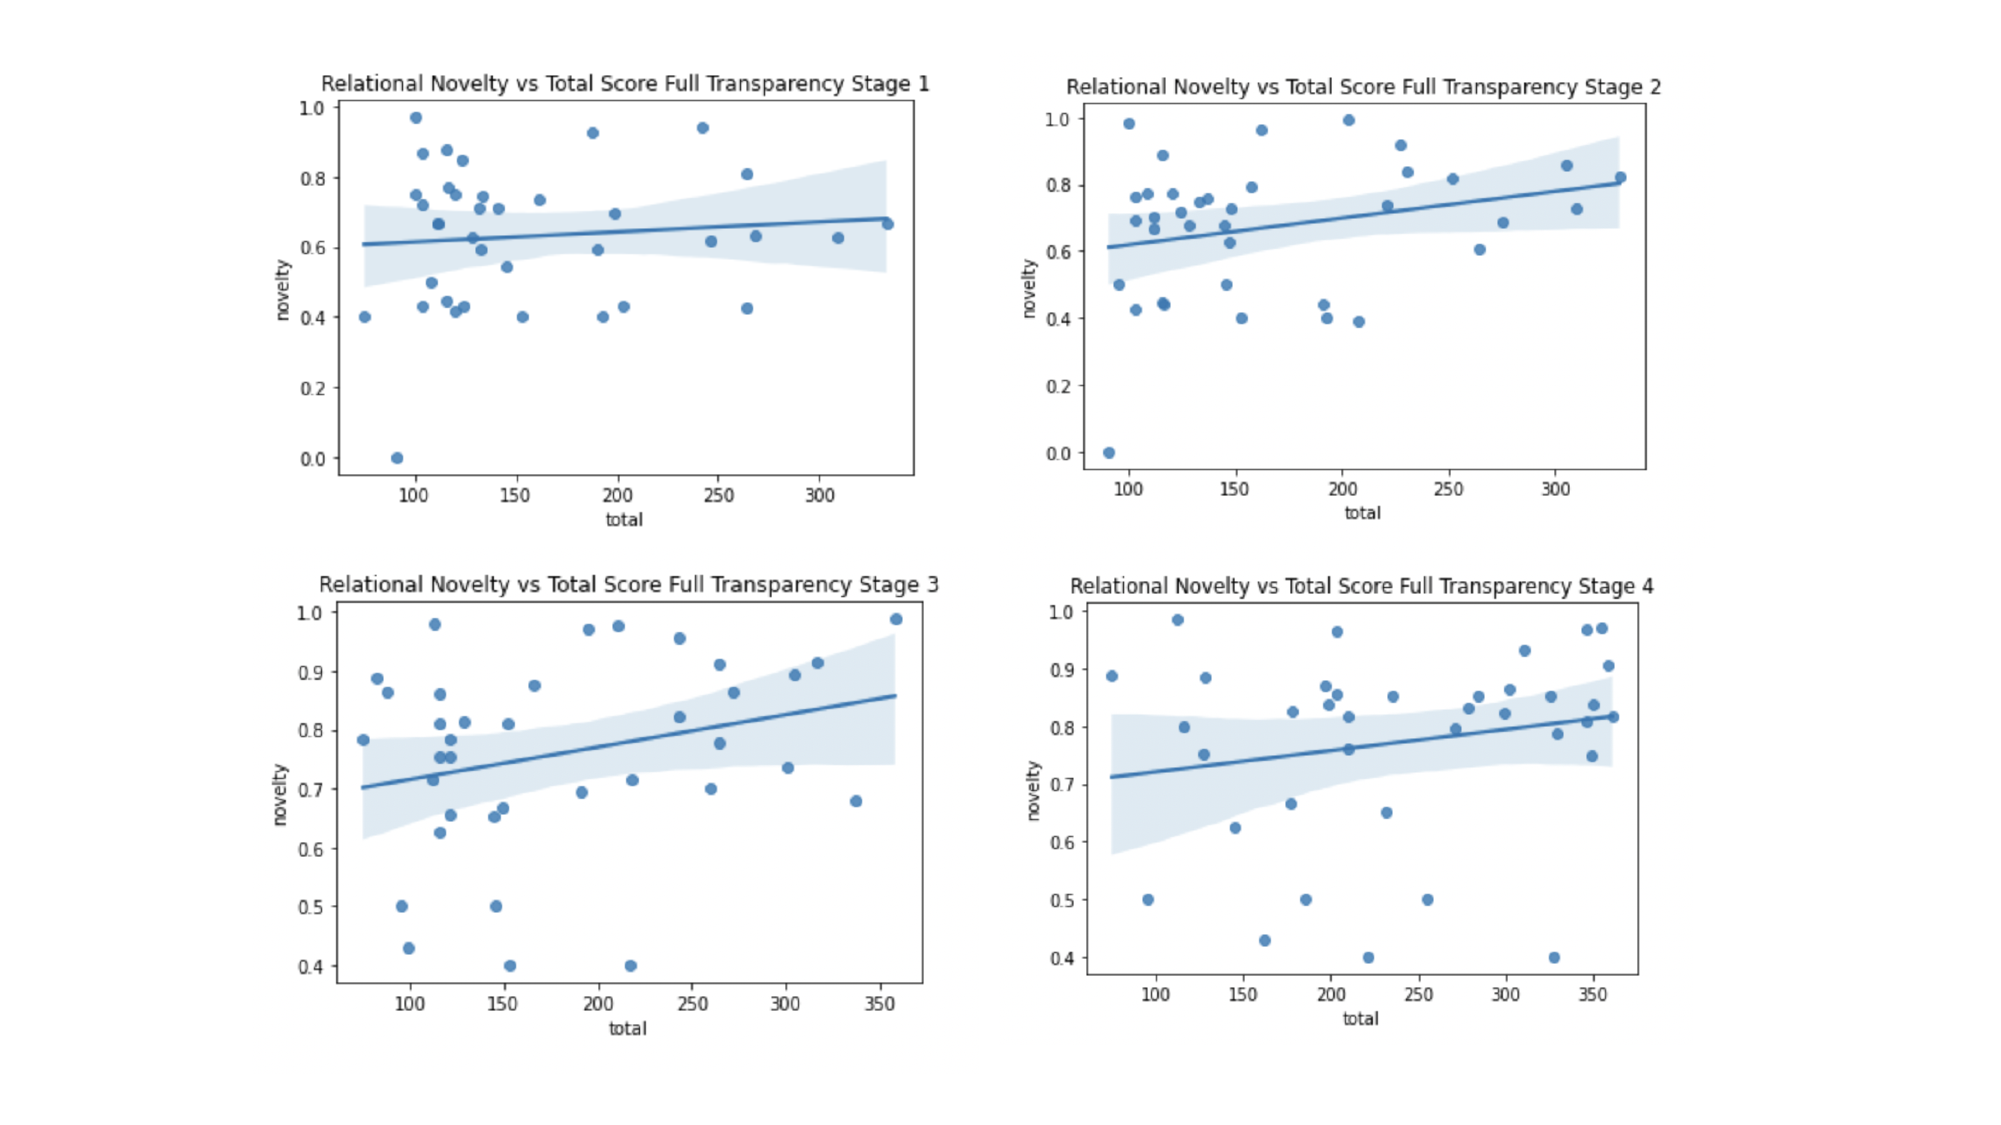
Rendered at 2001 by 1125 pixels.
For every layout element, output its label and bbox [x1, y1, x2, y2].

picture [252, 51, 1715, 1074]
